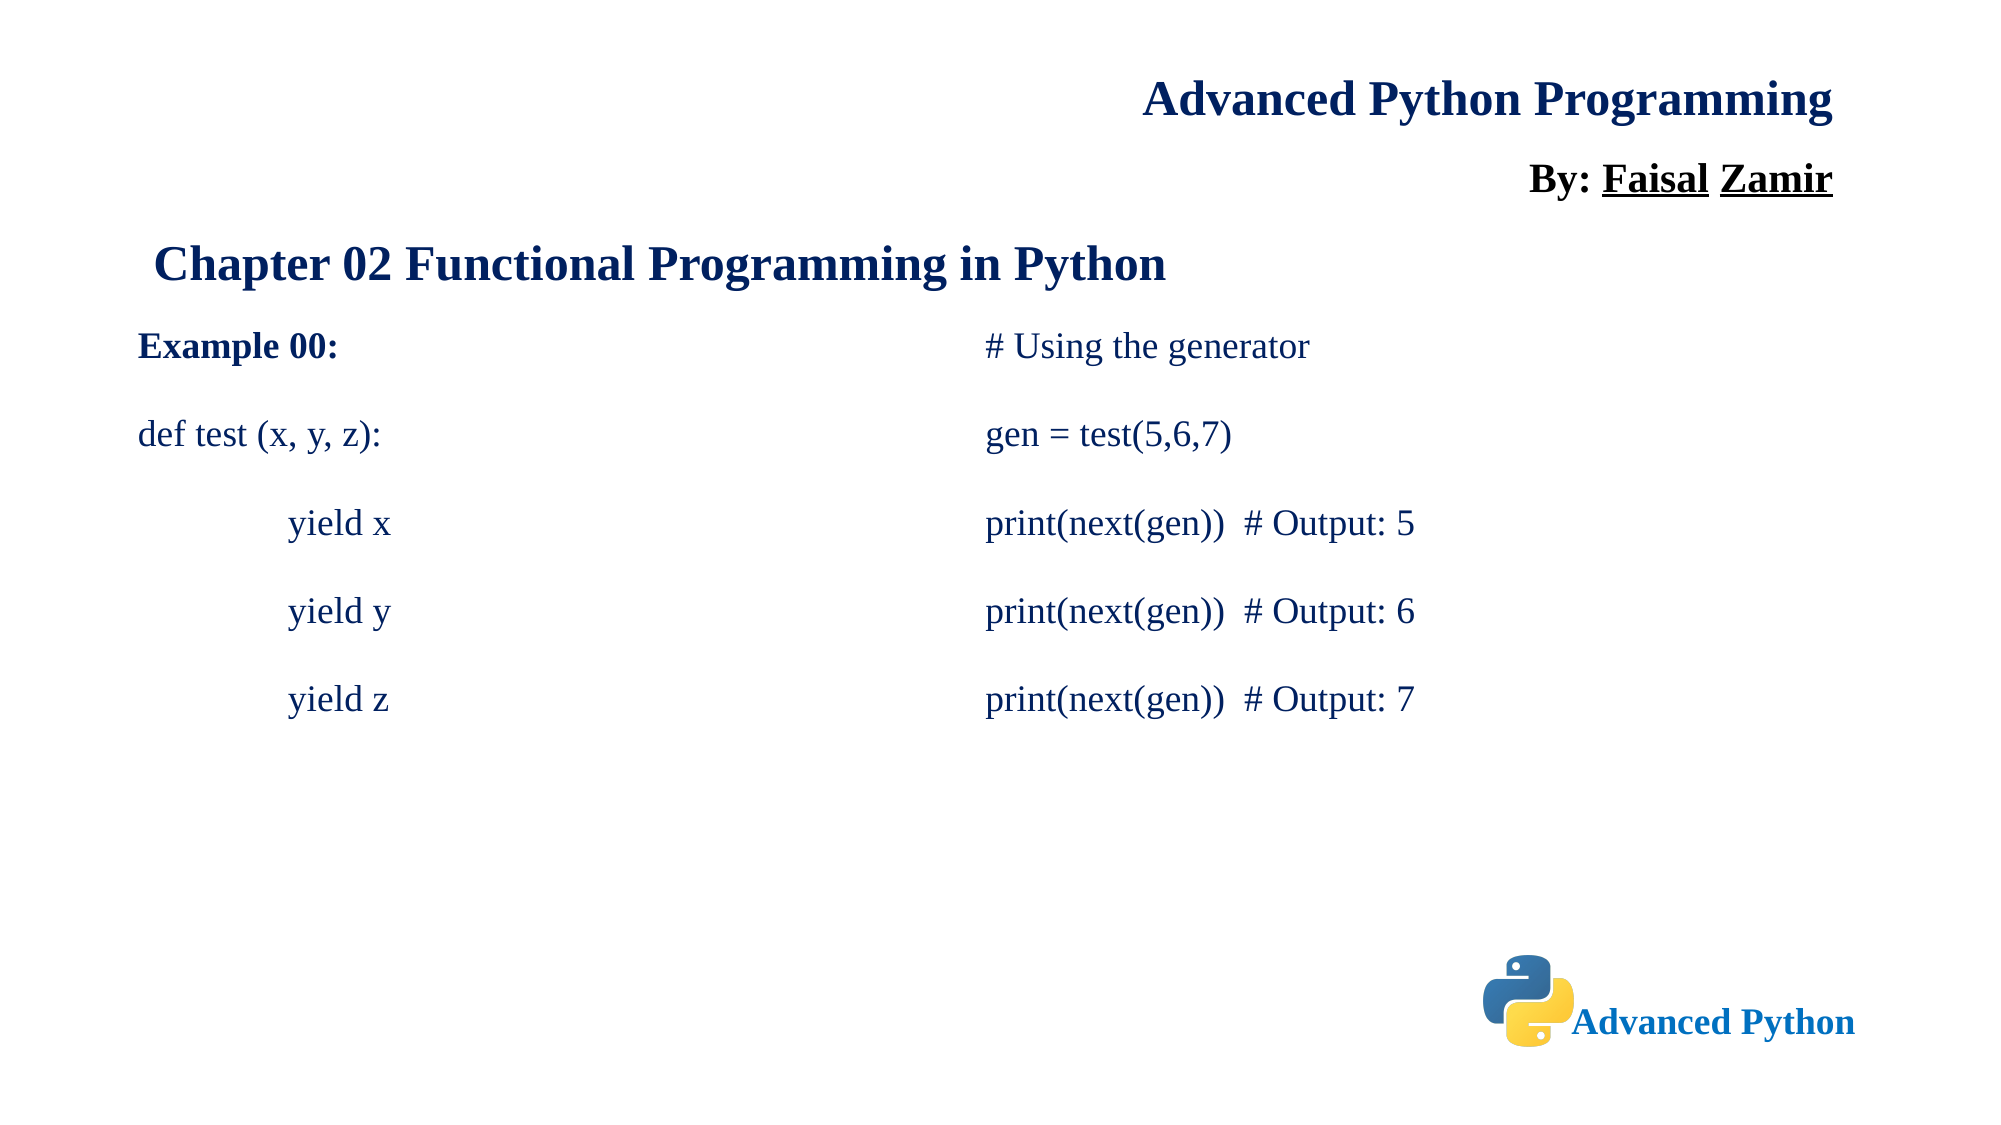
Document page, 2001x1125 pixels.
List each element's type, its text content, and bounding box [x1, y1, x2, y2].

text_box Advanced Python [1465, 955, 1971, 1062]
picture [1483, 955, 1574, 1047]
text_box Advanced Python Programming By: Faisal Zamir Chapter 02 Functional Programming in Python [138, 53, 1849, 273]
list Example 00: def test (x, y, z): yield x yield y yield z # Using the generator gen = test(5,6,7) print(next(gen)) # Output: 5 print(next(gen)) # Output: 6 print(next(gen)) # Output: 7 [122, 291, 1848, 1062]
